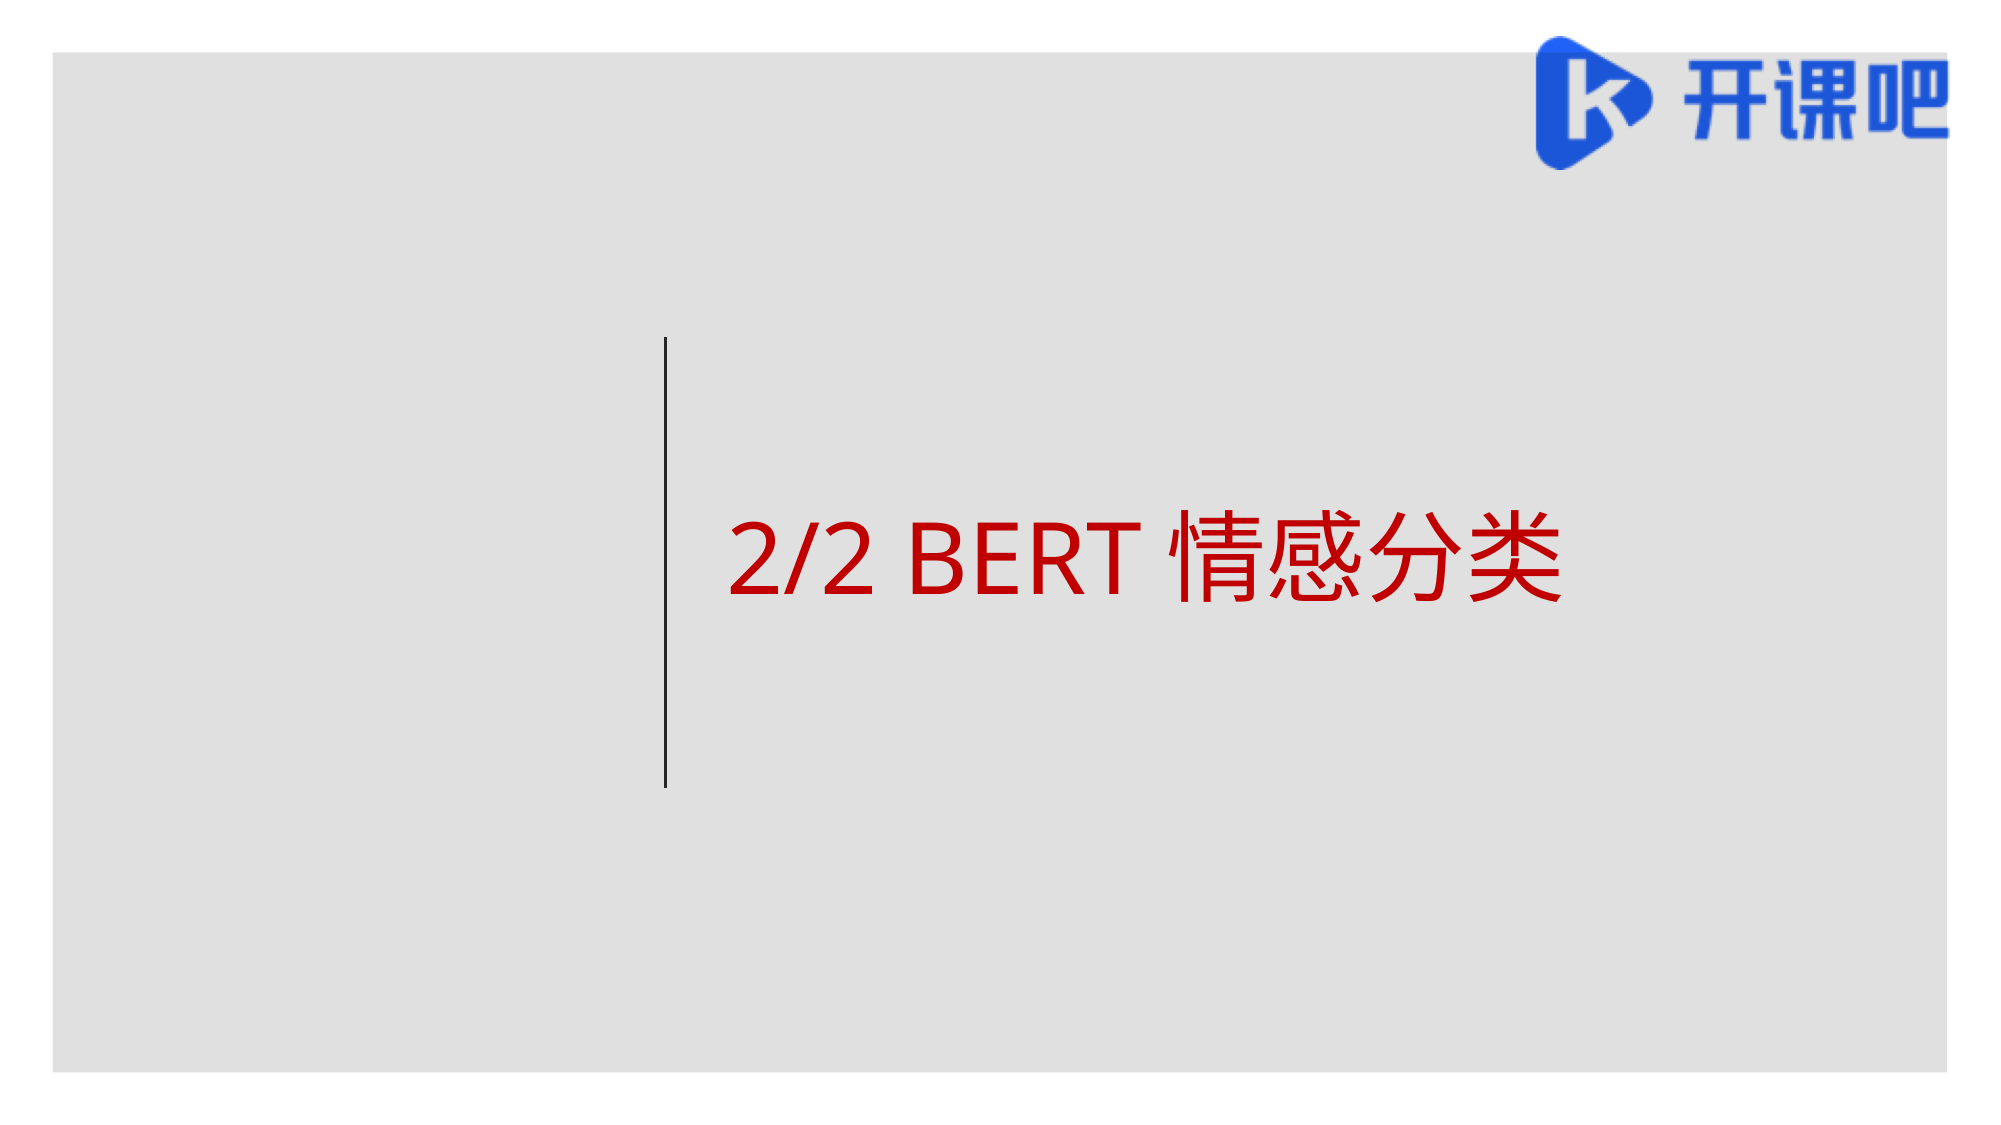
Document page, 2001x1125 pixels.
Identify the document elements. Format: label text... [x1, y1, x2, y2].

text_box [52, 52, 1948, 1073]
picture [1534, 36, 1952, 170]
title 2/2 BERT情感分类 [718, 157, 1829, 968]
